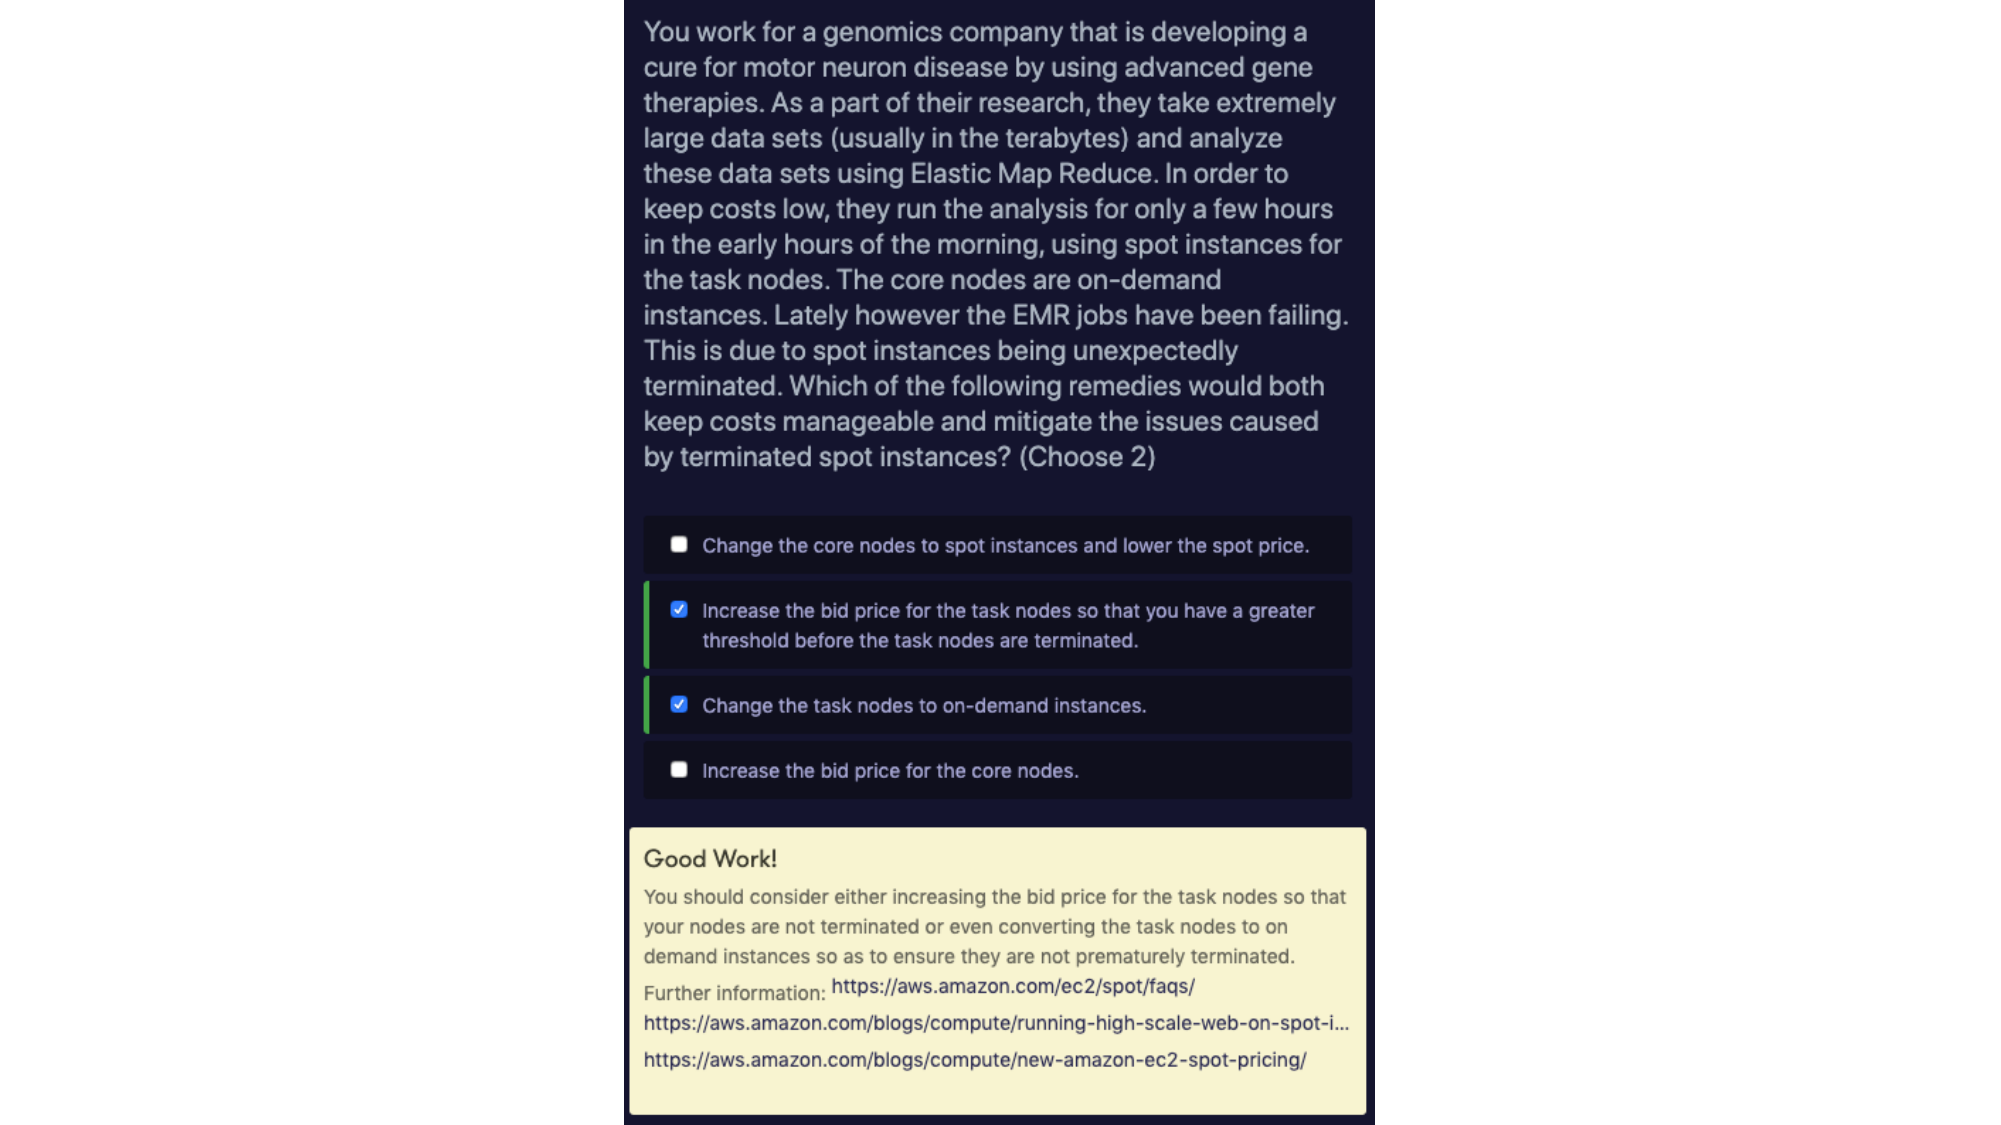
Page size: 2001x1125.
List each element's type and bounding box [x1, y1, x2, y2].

picture [624, 0, 1375, 1125]
